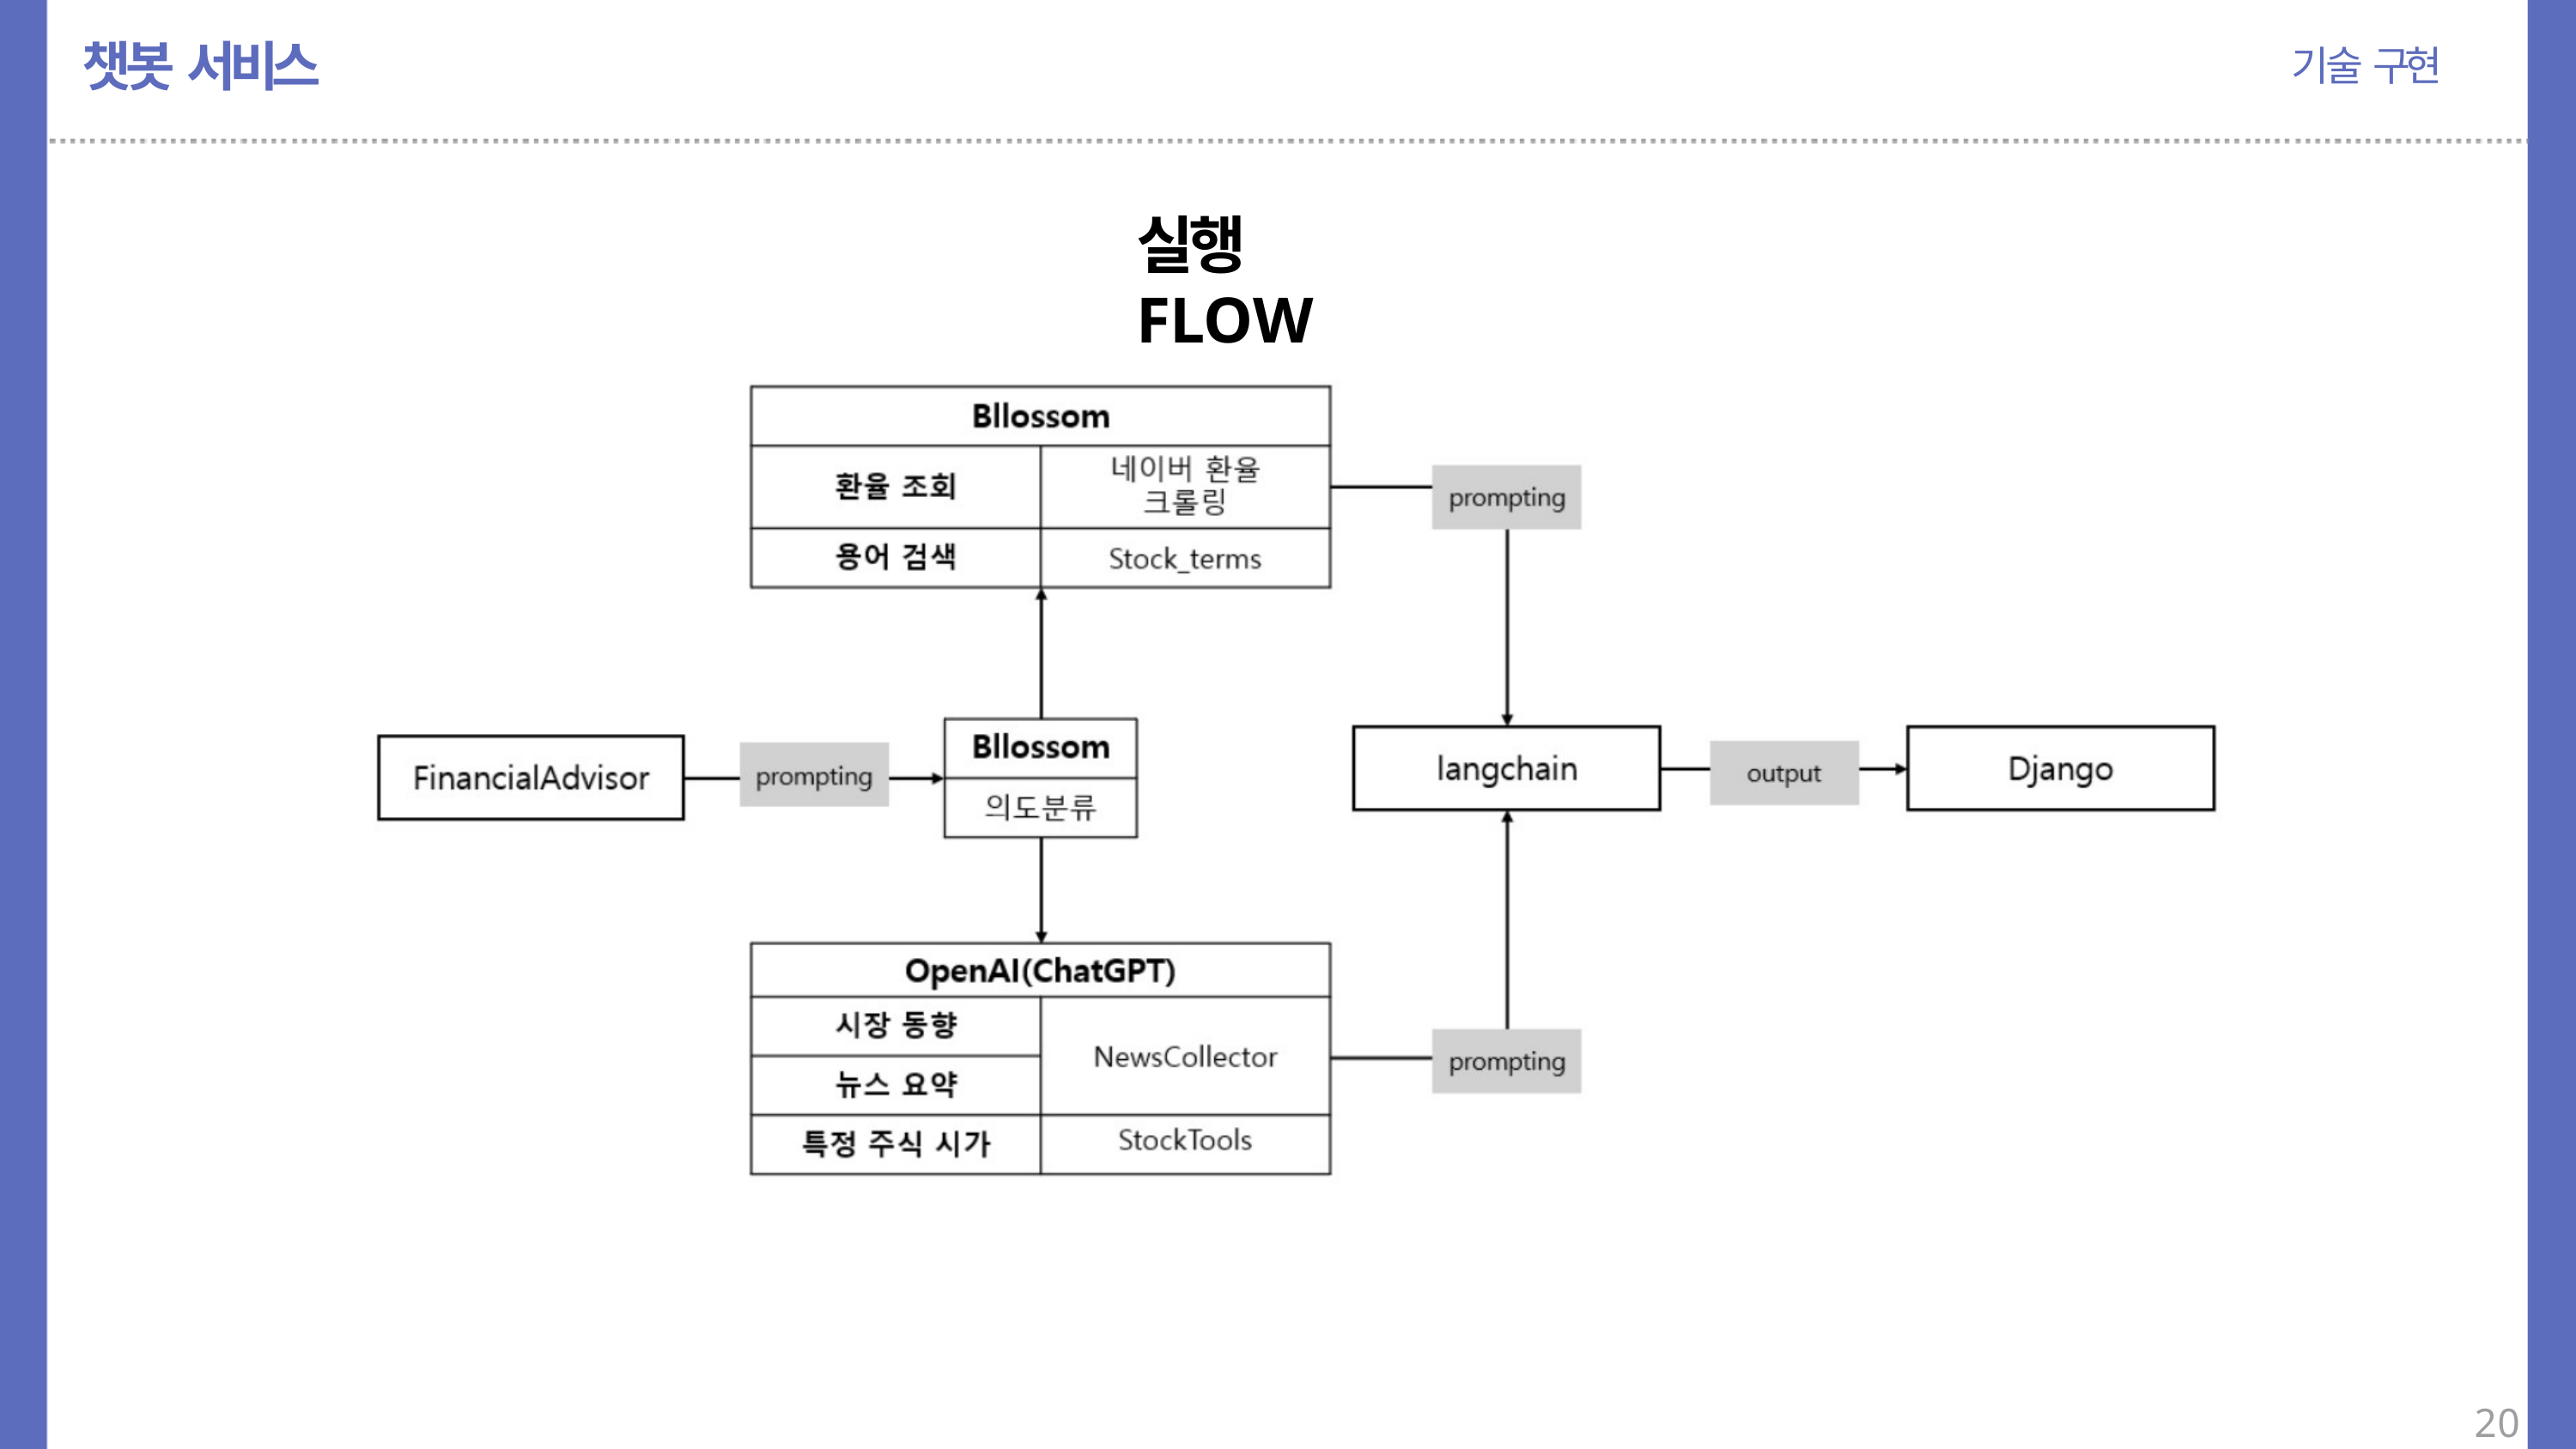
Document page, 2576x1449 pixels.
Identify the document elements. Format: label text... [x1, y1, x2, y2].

picture [0, 0, 2576, 1449]
title 챗봇 서비스 [80, 30, 326, 275]
text_box 실행 FLOW [1134, 203, 1444, 356]
slide_number 20 [2469, 1390, 2528, 1449]
text_box 기술 구현 [2289, 38, 2445, 90]
